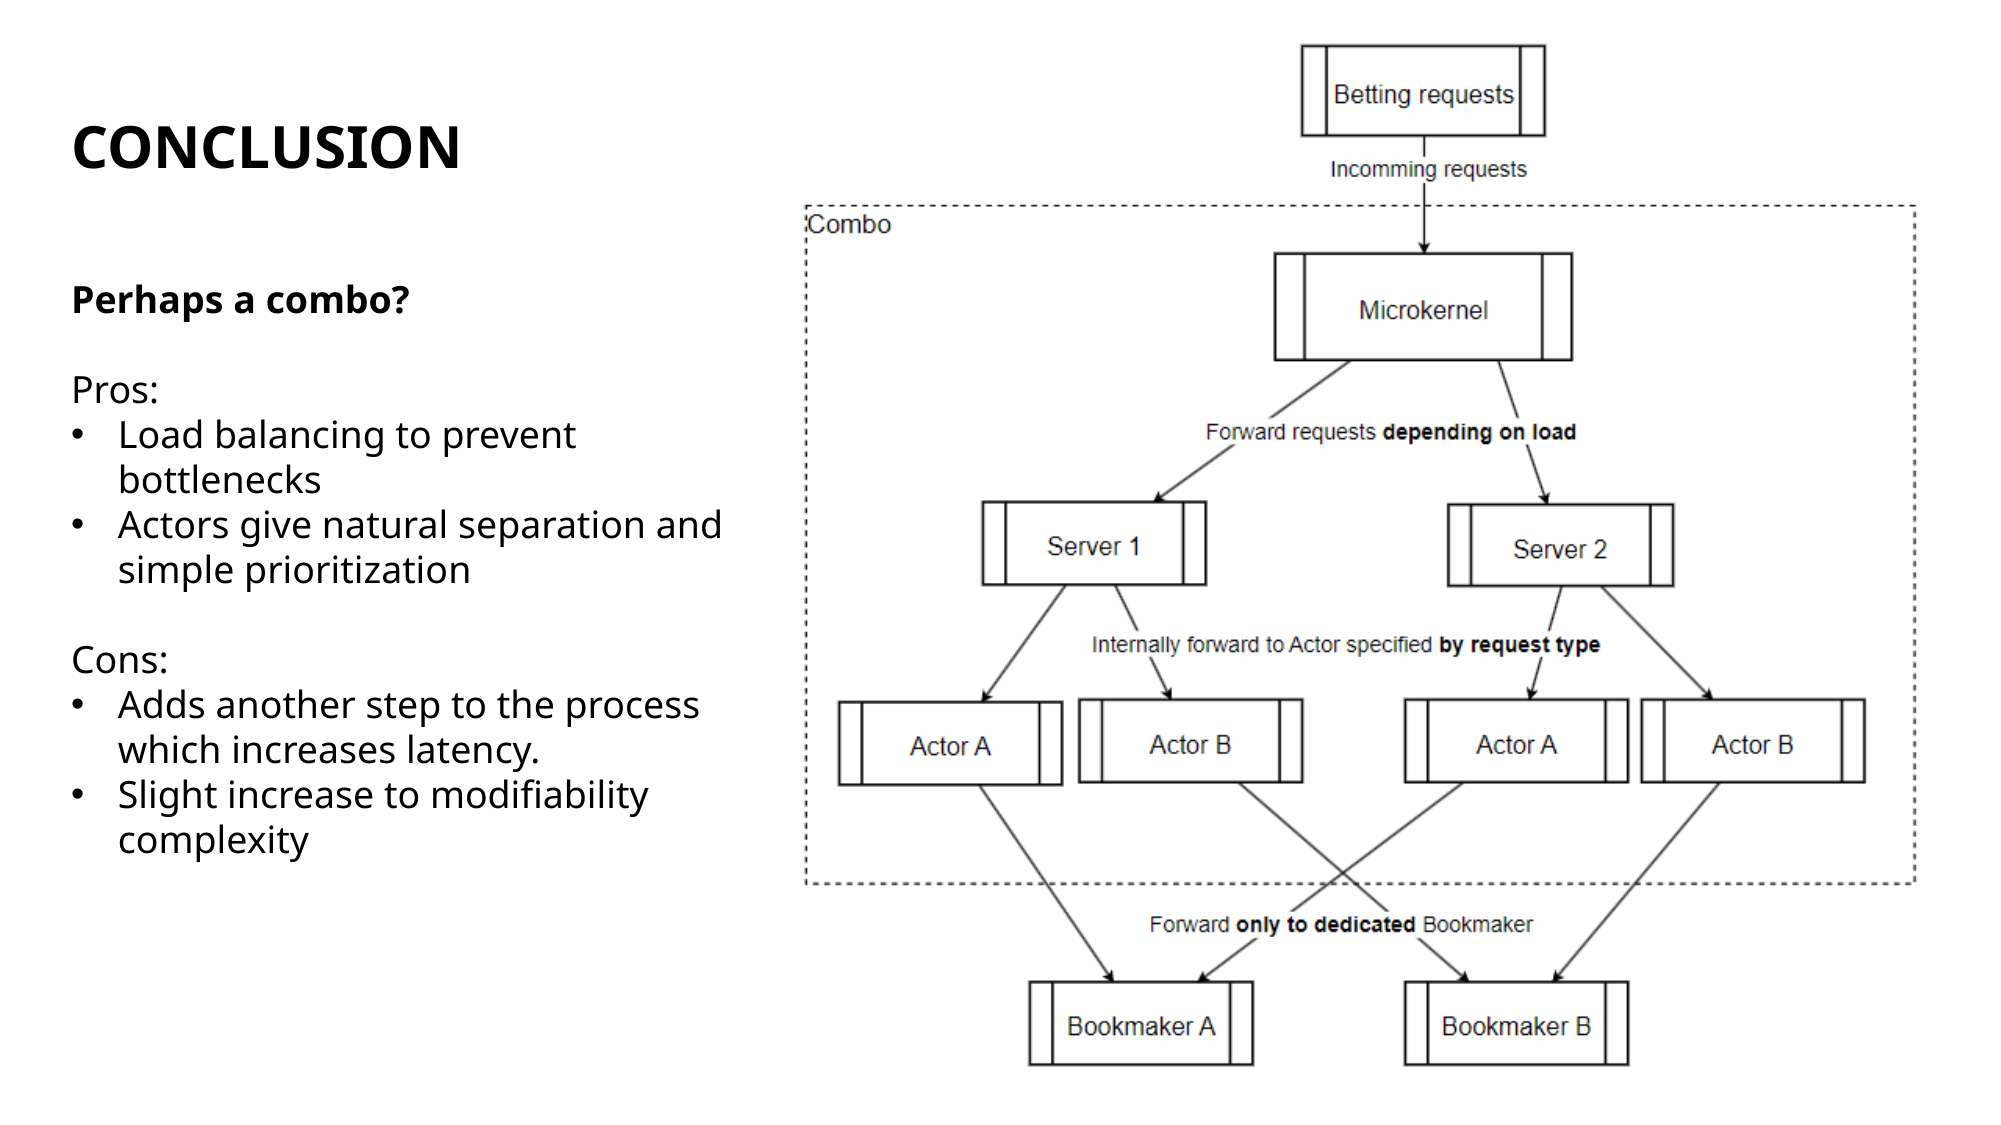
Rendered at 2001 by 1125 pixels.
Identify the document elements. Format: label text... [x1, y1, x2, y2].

picture [795, 41, 1932, 1084]
text_box Perhaps a combo? Pros: Load balancing to prevent bottlenecks Actors give natural separation and simple prioritization Cons: Adds another step to the process which increases latency. Slight increase to modifiability complexity [56, 268, 795, 869]
title Conclusion [56, 0, 1764, 189]
